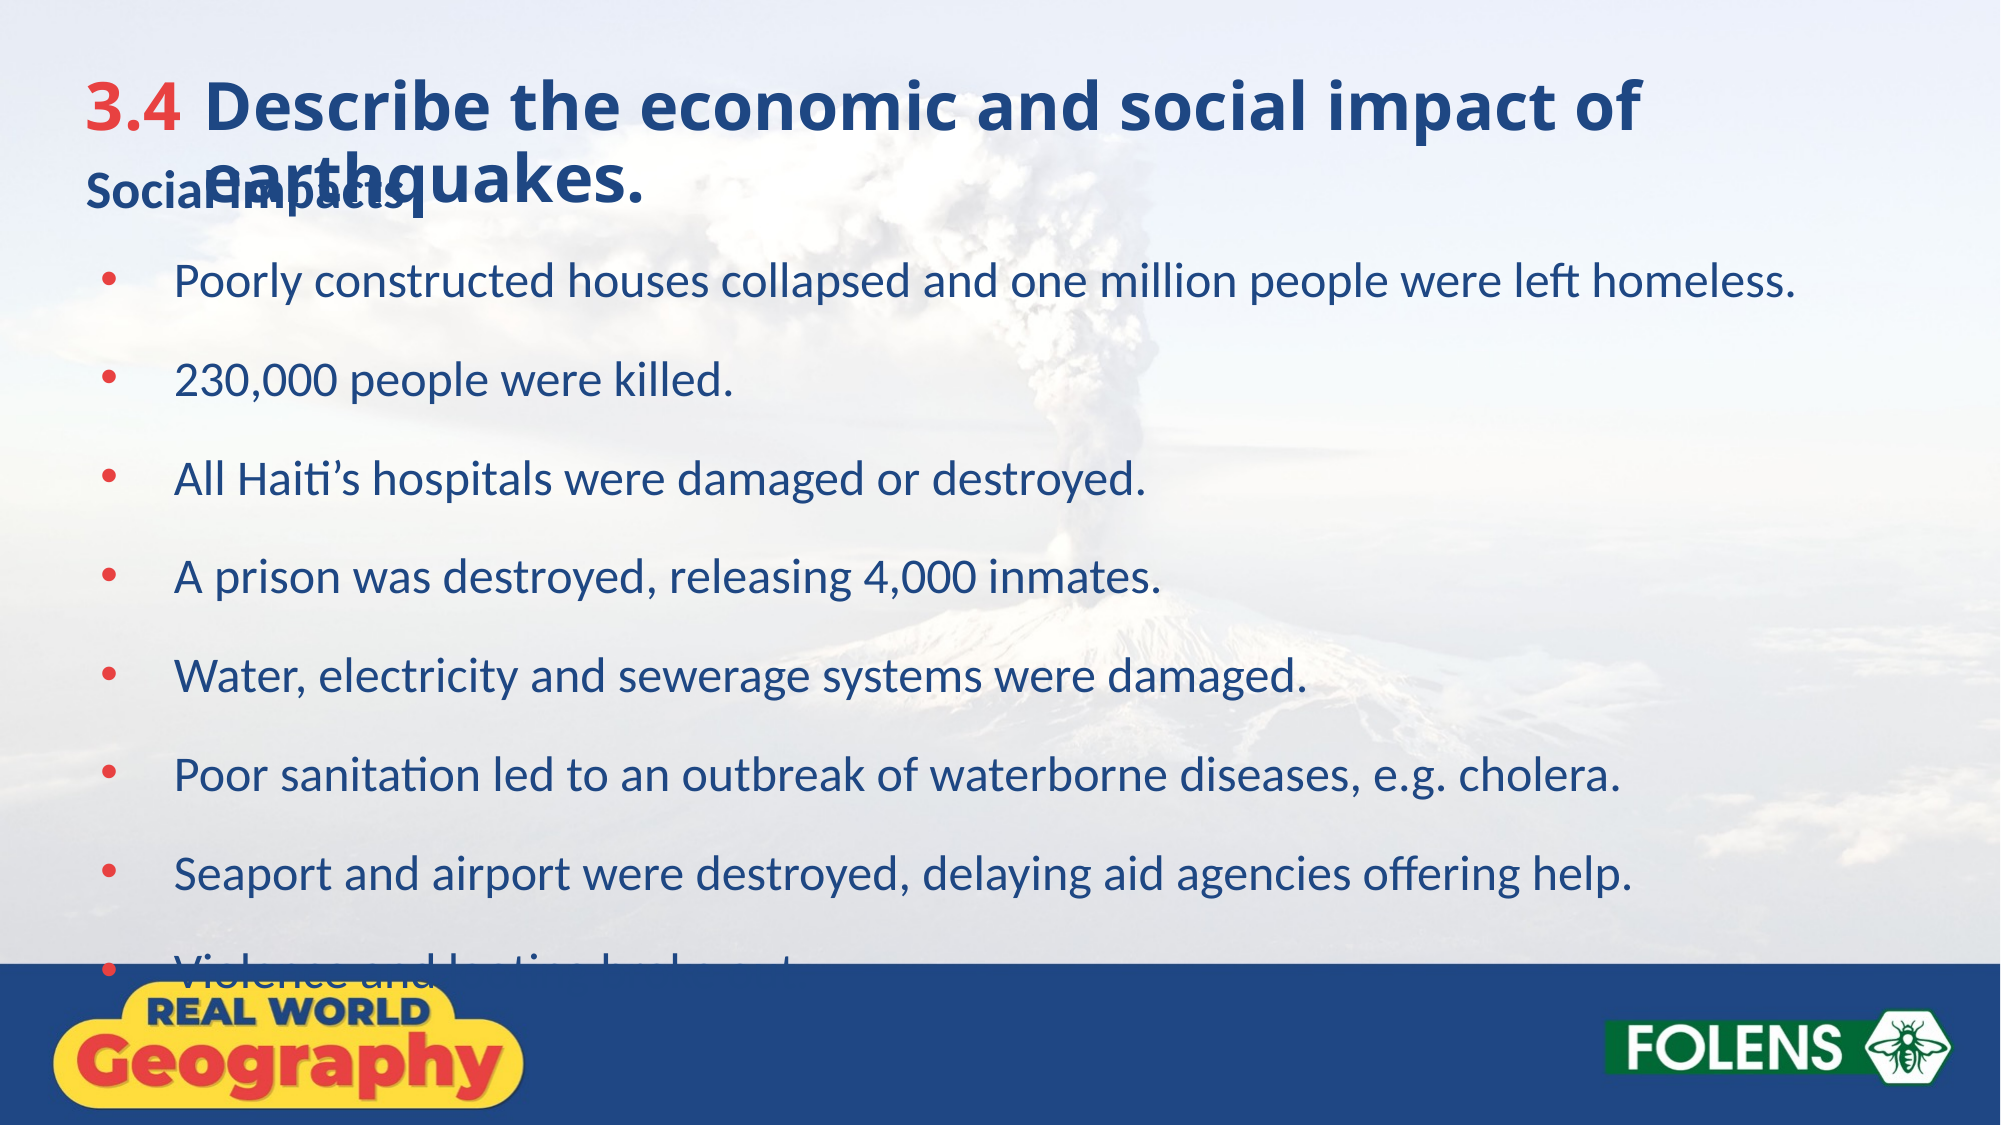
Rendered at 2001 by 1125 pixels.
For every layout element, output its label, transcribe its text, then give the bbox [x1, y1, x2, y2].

text_box 3.4 Describe the economic and social impact of earthquakes. [70, 65, 1876, 167]
text_box Social impacts [70, 167, 1796, 231]
text_box Poorly constructed houses collapsed and one million people were left homeless. 230,000 people were killed. All Haiti’s hospitals were damaged or destroyed. A prison was destroyed, releasing 4,000 inmates. Water, electricity and sewerage systems were damaged. Poor sanitation led to an outbreak of waterborne diseases, e.g. cholera. Seaport and airport were destroyed, delaying aid agencies offering help. Violence and looting broke out. [85, 239, 1968, 1007]
picture [0, 0, 2001, 1125]
